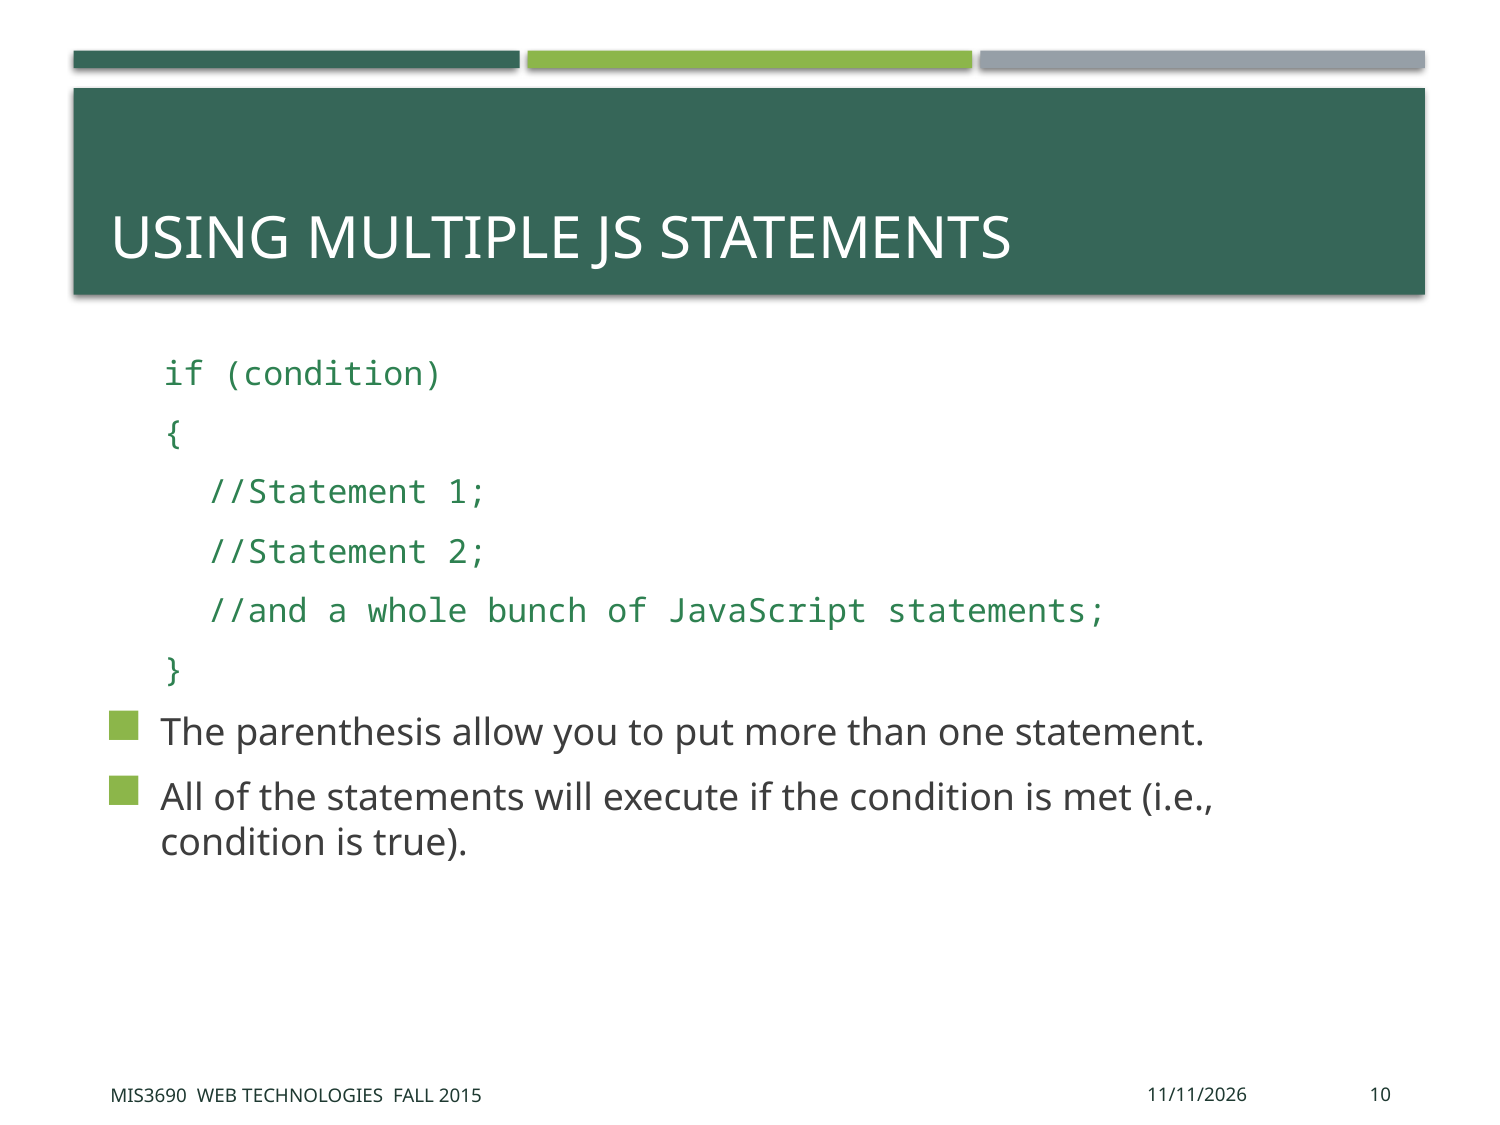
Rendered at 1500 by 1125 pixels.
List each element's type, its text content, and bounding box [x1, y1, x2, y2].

title Using multiple JS statements [95, 99, 1406, 278]
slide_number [911, 1065, 1262, 1125]
list if (condition) { //Statement 1; //Statement 2; //and a whole bunch of JavaScript statements; } The parenthesis allow you to put more than one statement. All of the statements will execute if the condition is met (i.e., condition is true). [95, 344, 1406, 1038]
footer MIS3690 Web Technologies Fall 2015 [95, 1064, 895, 1125]
slide_number 10 [1279, 1065, 1406, 1125]
